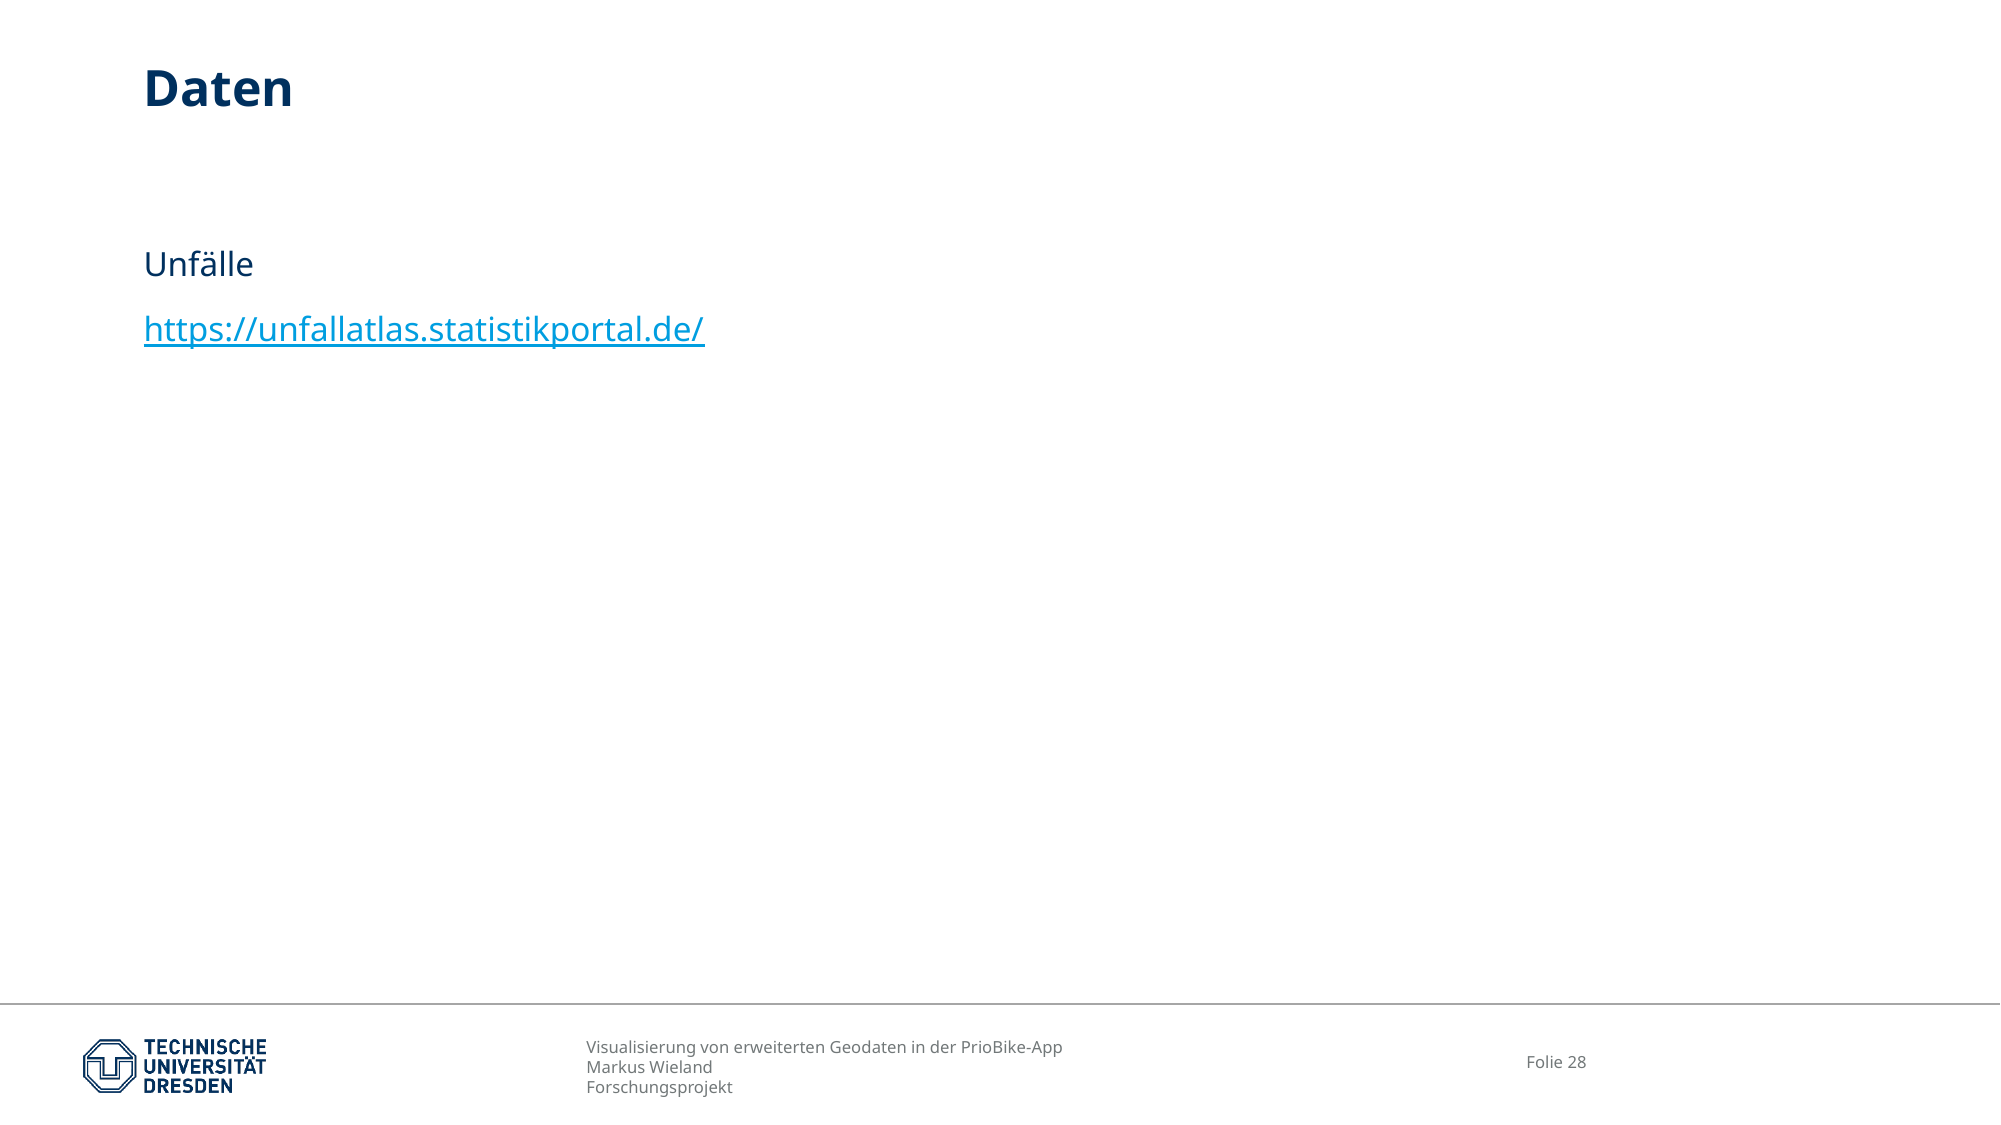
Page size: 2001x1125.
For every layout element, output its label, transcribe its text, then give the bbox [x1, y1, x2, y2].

picture [83, 1039, 266, 1093]
title Daten [143, 56, 1880, 169]
list Unfälle https://unfallatlas.statistikportal.de/ [143, 243, 1880, 957]
